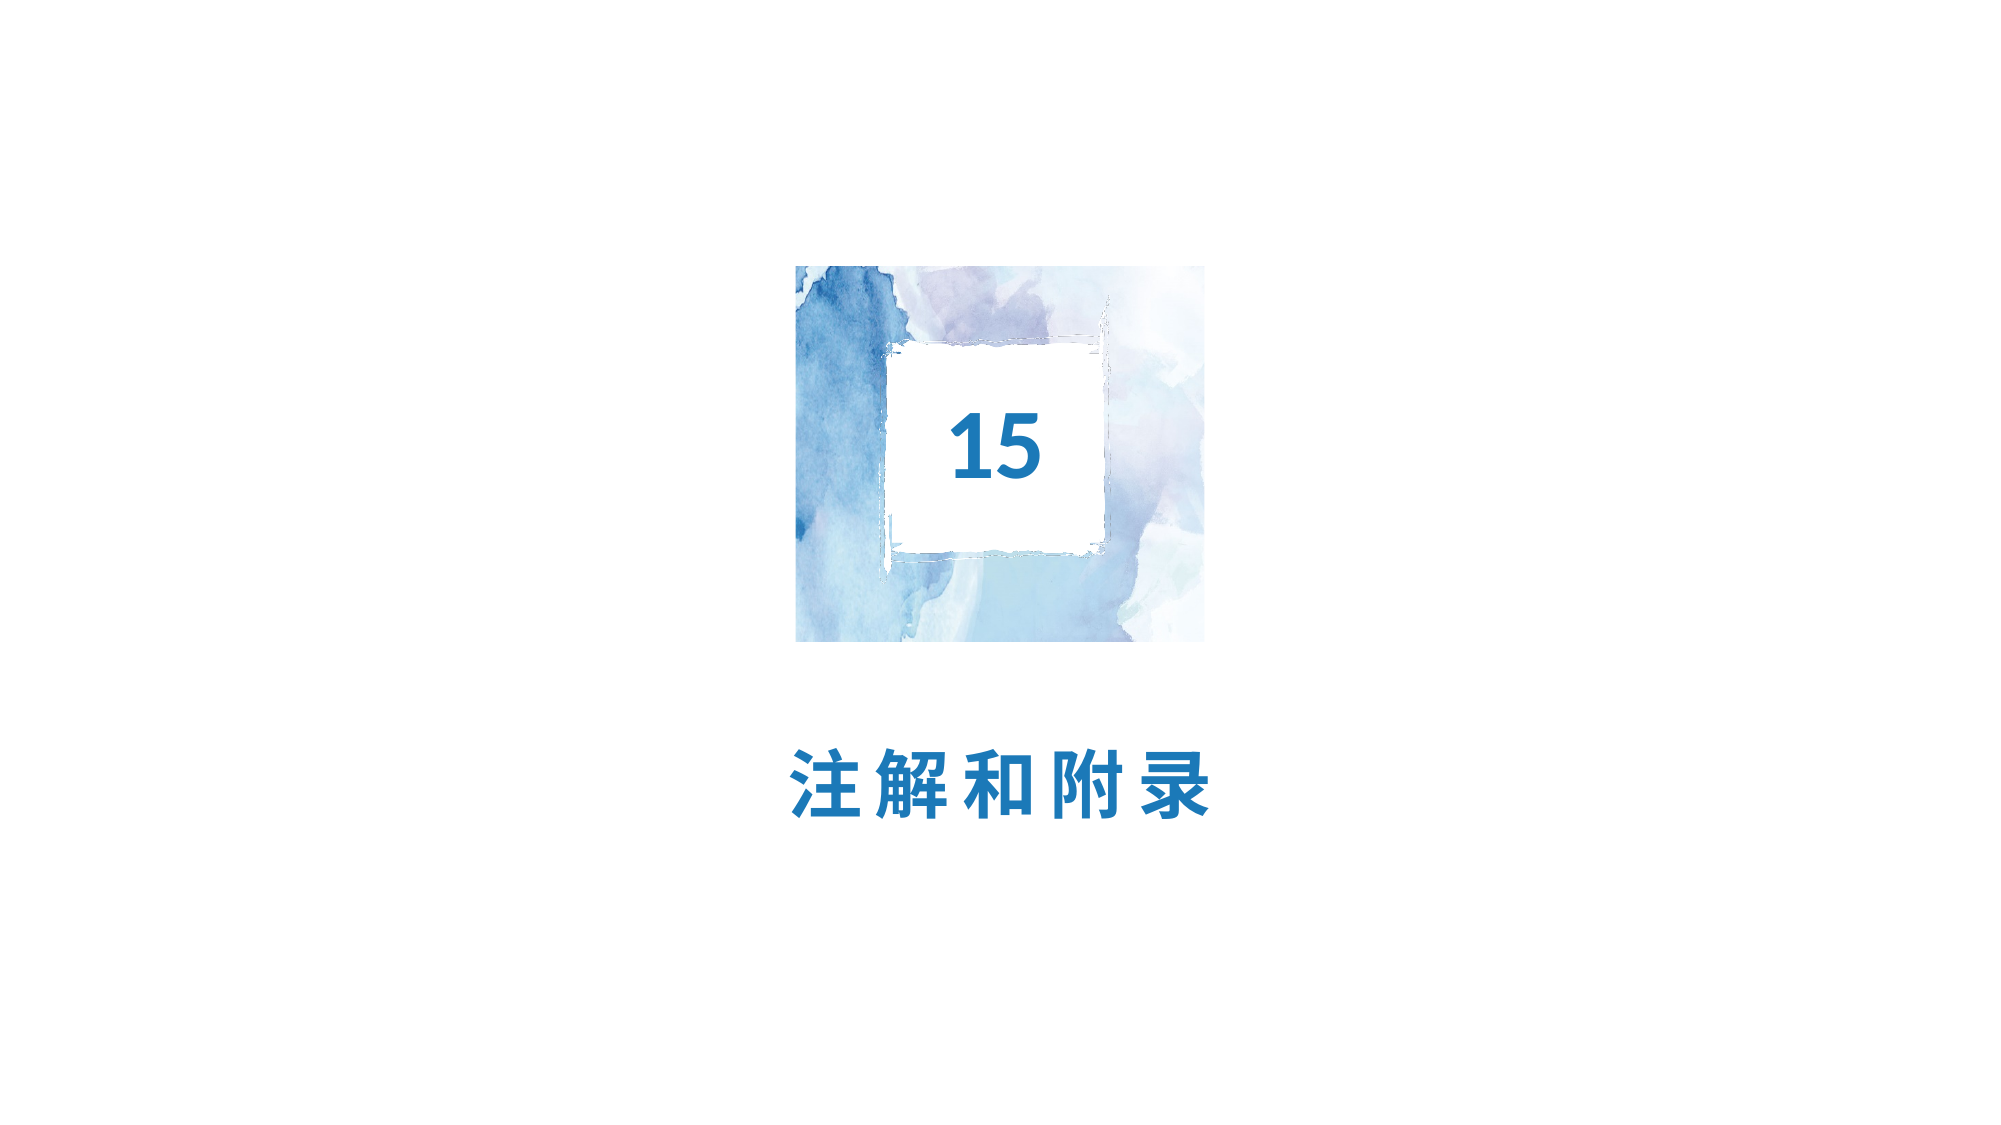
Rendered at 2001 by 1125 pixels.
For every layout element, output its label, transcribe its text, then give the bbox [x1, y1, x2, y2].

text_box [794, 265, 1205, 642]
text_box 注解和附录 [772, 729, 1228, 835]
picture [878, 295, 1111, 584]
